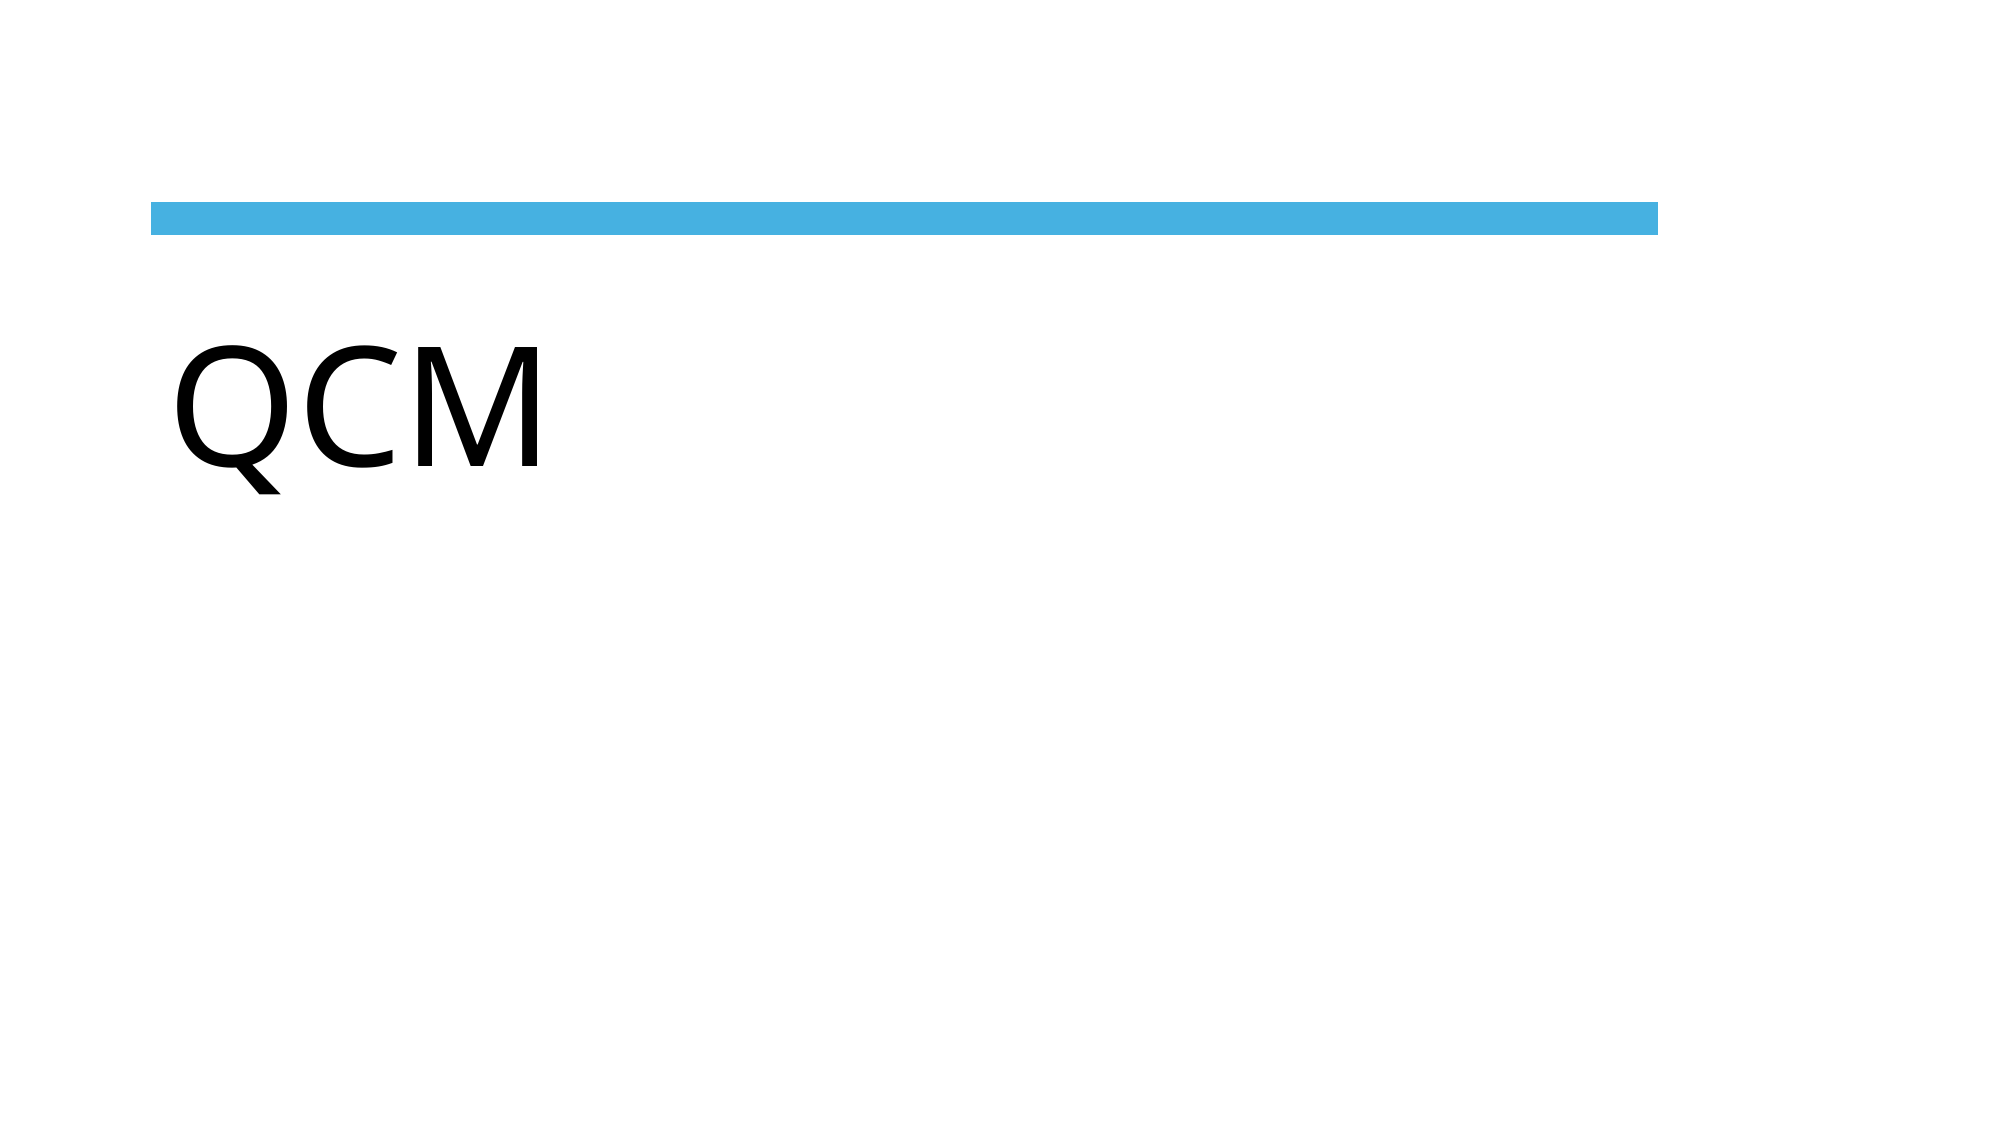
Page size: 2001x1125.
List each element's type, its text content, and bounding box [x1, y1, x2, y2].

text_box QCM [152, 292, 655, 507]
text_box [151, 202, 1658, 235]
